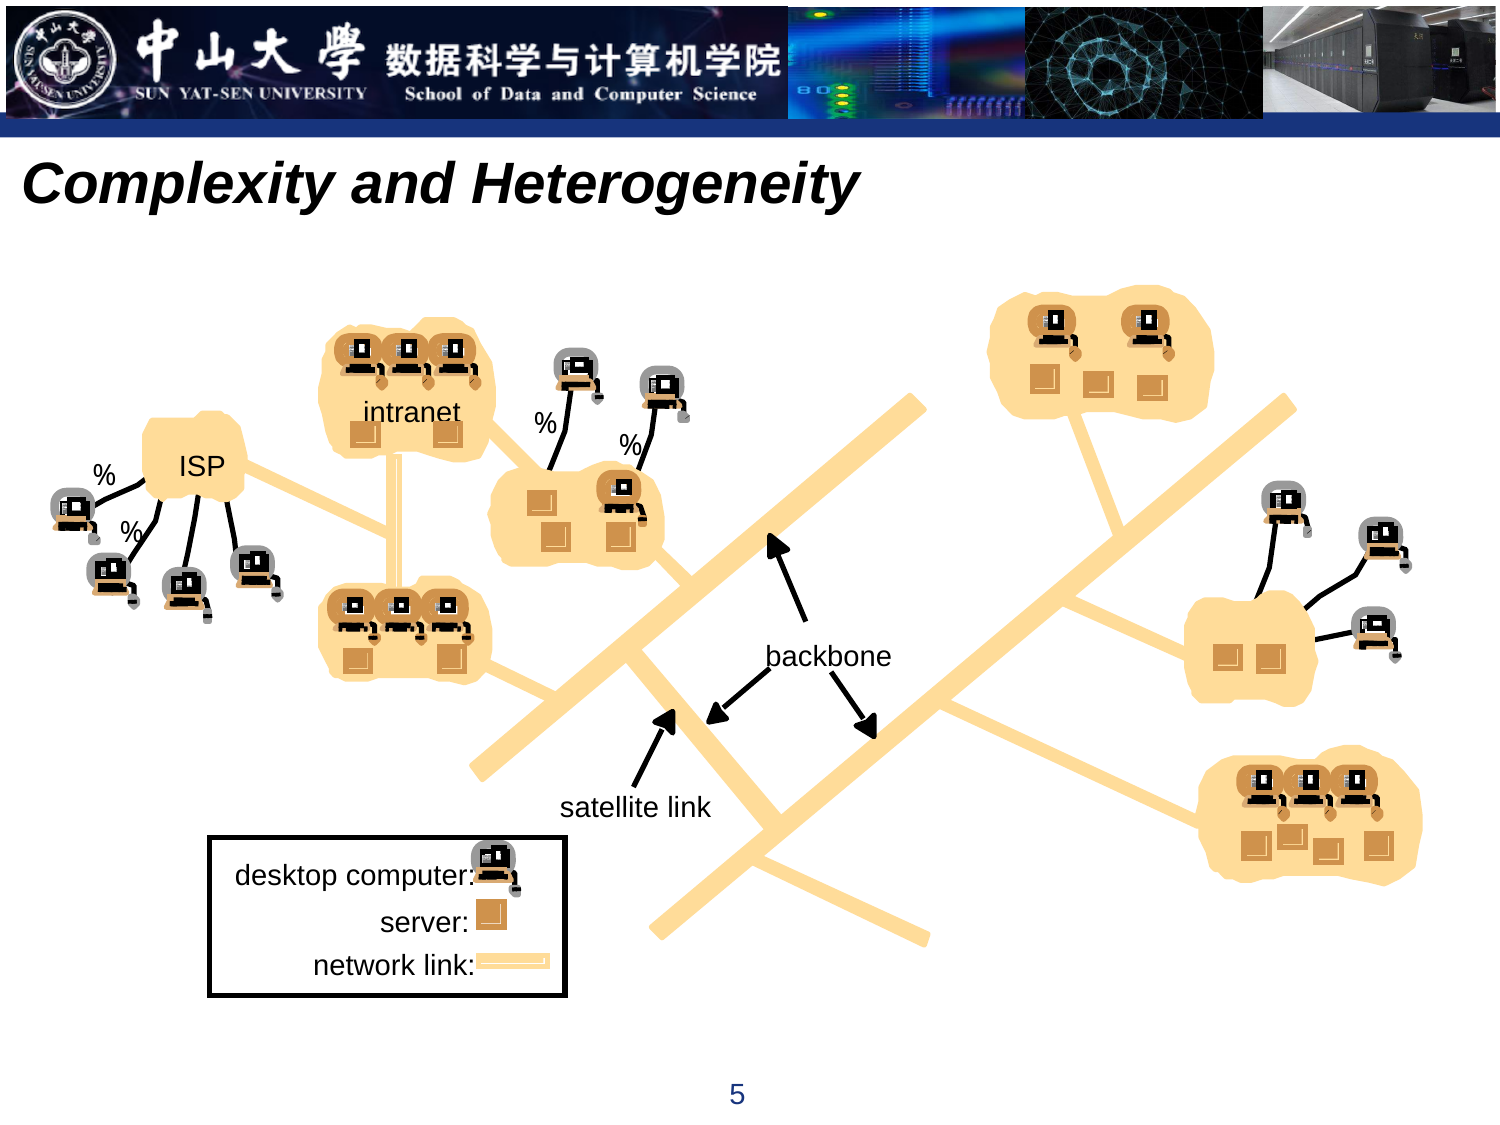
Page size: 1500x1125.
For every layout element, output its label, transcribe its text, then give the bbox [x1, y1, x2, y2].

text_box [54, 287, 1421, 996]
text_box Complexity and Heterogeneity [6, 137, 876, 223]
slide_number 5 [562, 1067, 913, 1119]
picture [6, 6, 1496, 119]
